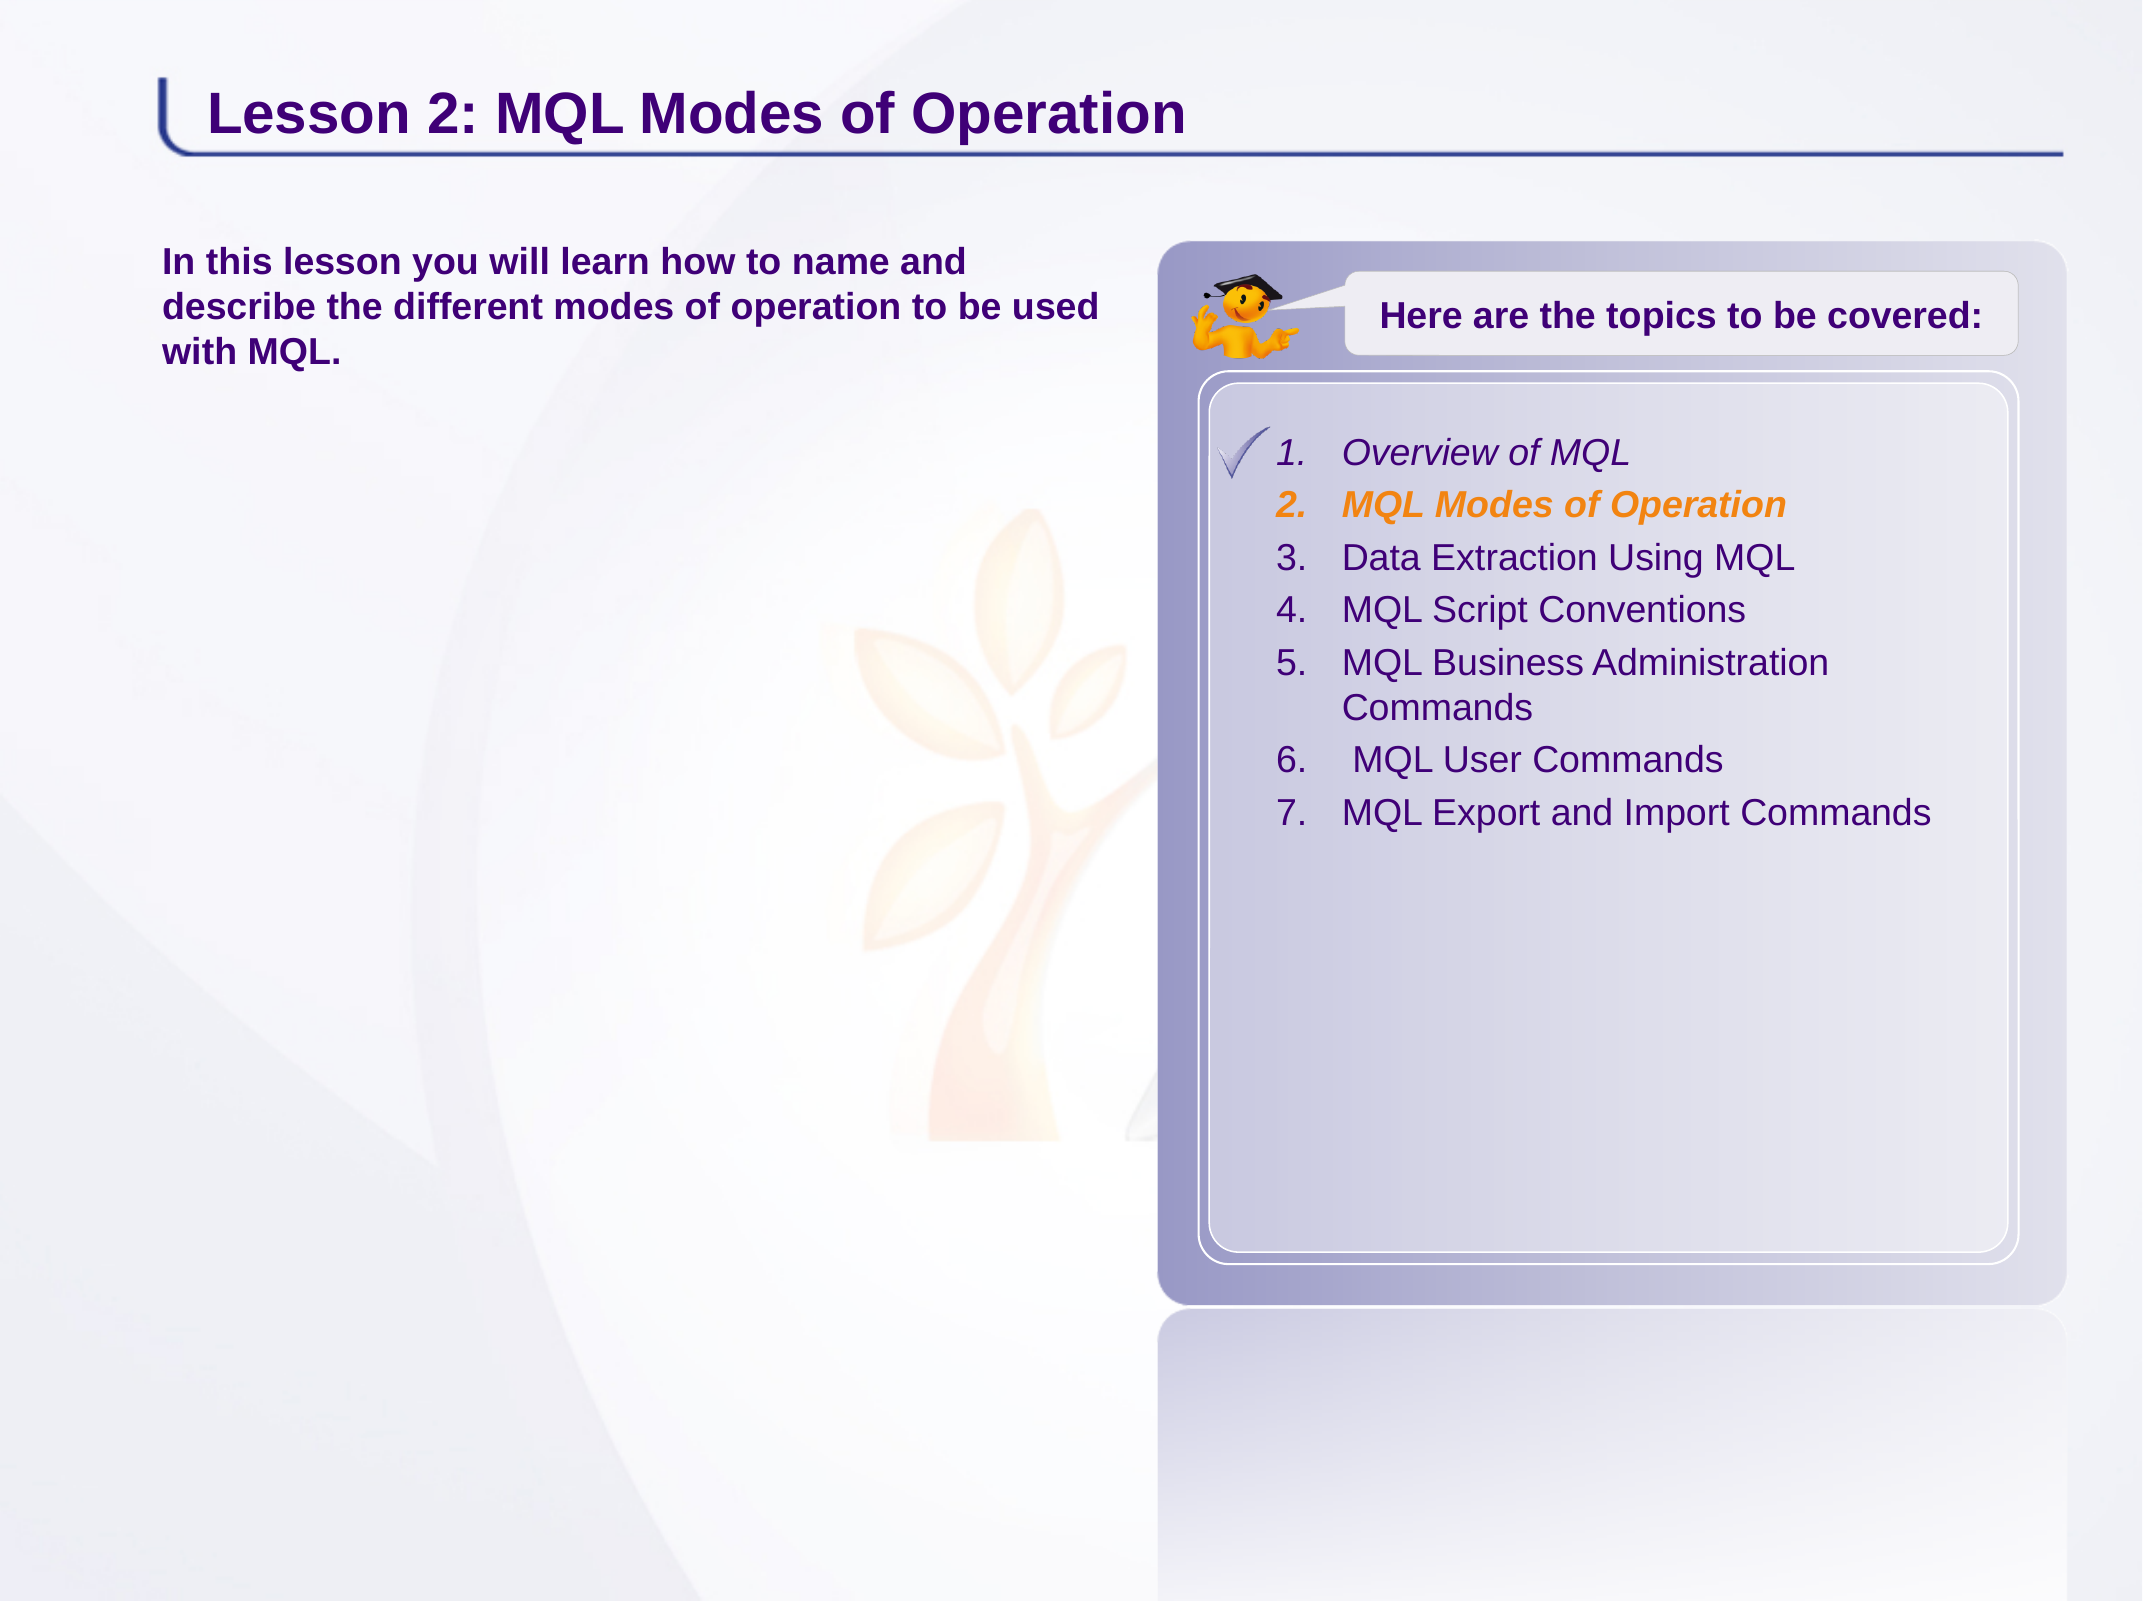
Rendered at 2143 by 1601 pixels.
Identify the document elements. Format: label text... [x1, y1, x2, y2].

text_box Here are the topics to be covered: [1268, 271, 2019, 356]
picture [0, 0, 2143, 1601]
title Lesson 2: MQL Modes of Operation [192, 67, 2064, 144]
list Overview of MQL MQL Modes of Operation Data Extraction Using MQL MQL Script Conventions MQL Business Administration Commands MQL User Commands MQL Export and Import Commands [1275, 427, 1978, 1209]
list In this lesson you will learn how to name and describe the different modes of operation to be used with MQL. [161, 236, 1124, 1414]
